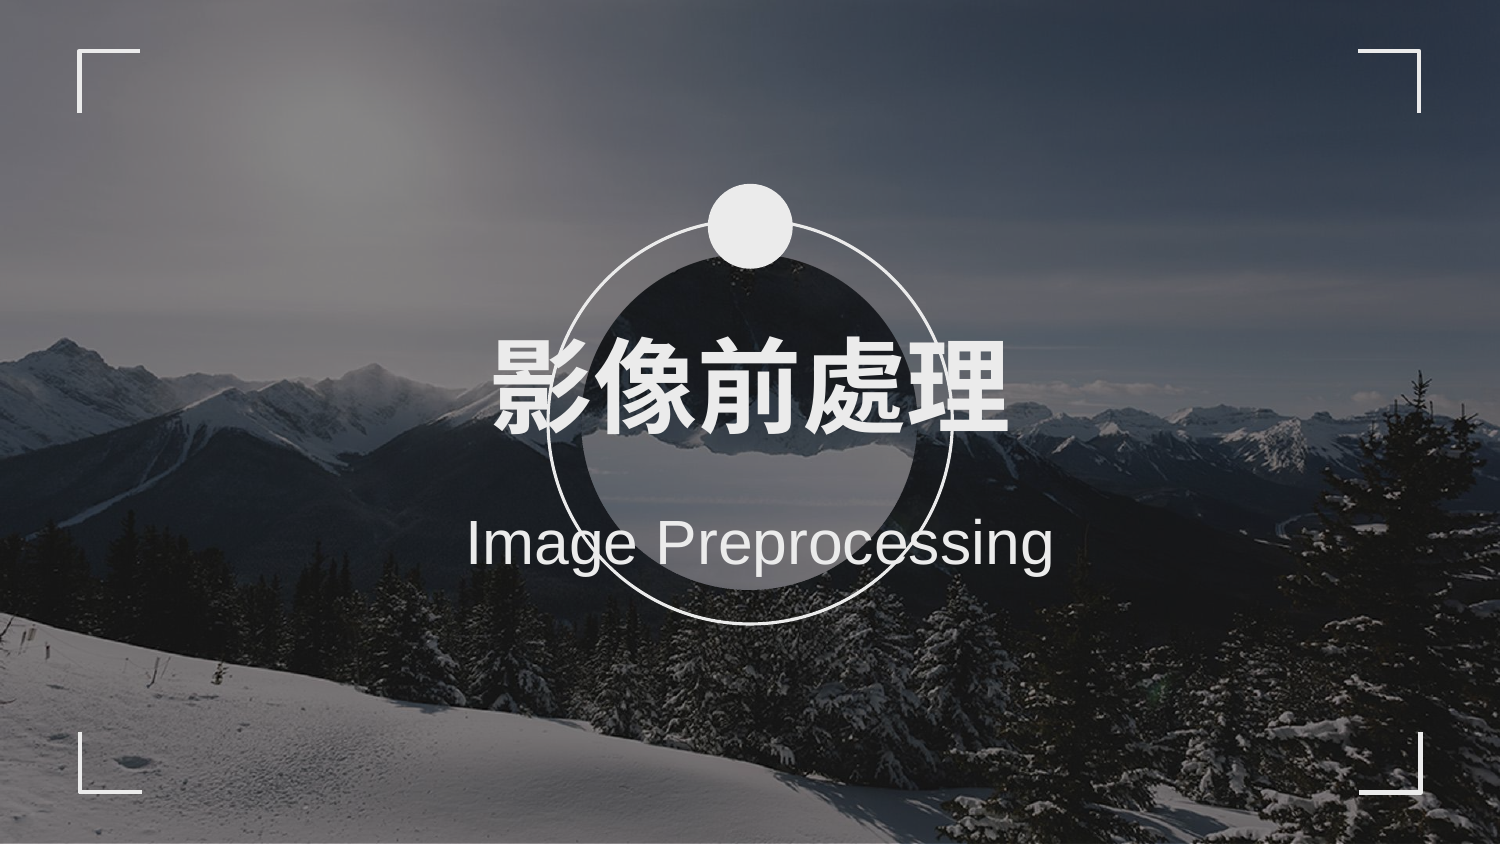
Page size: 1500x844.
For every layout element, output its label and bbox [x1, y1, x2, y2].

picture [0, 0, 1500, 844]
text_box [79, 50, 1421, 793]
text_box [547, 183, 953, 625]
